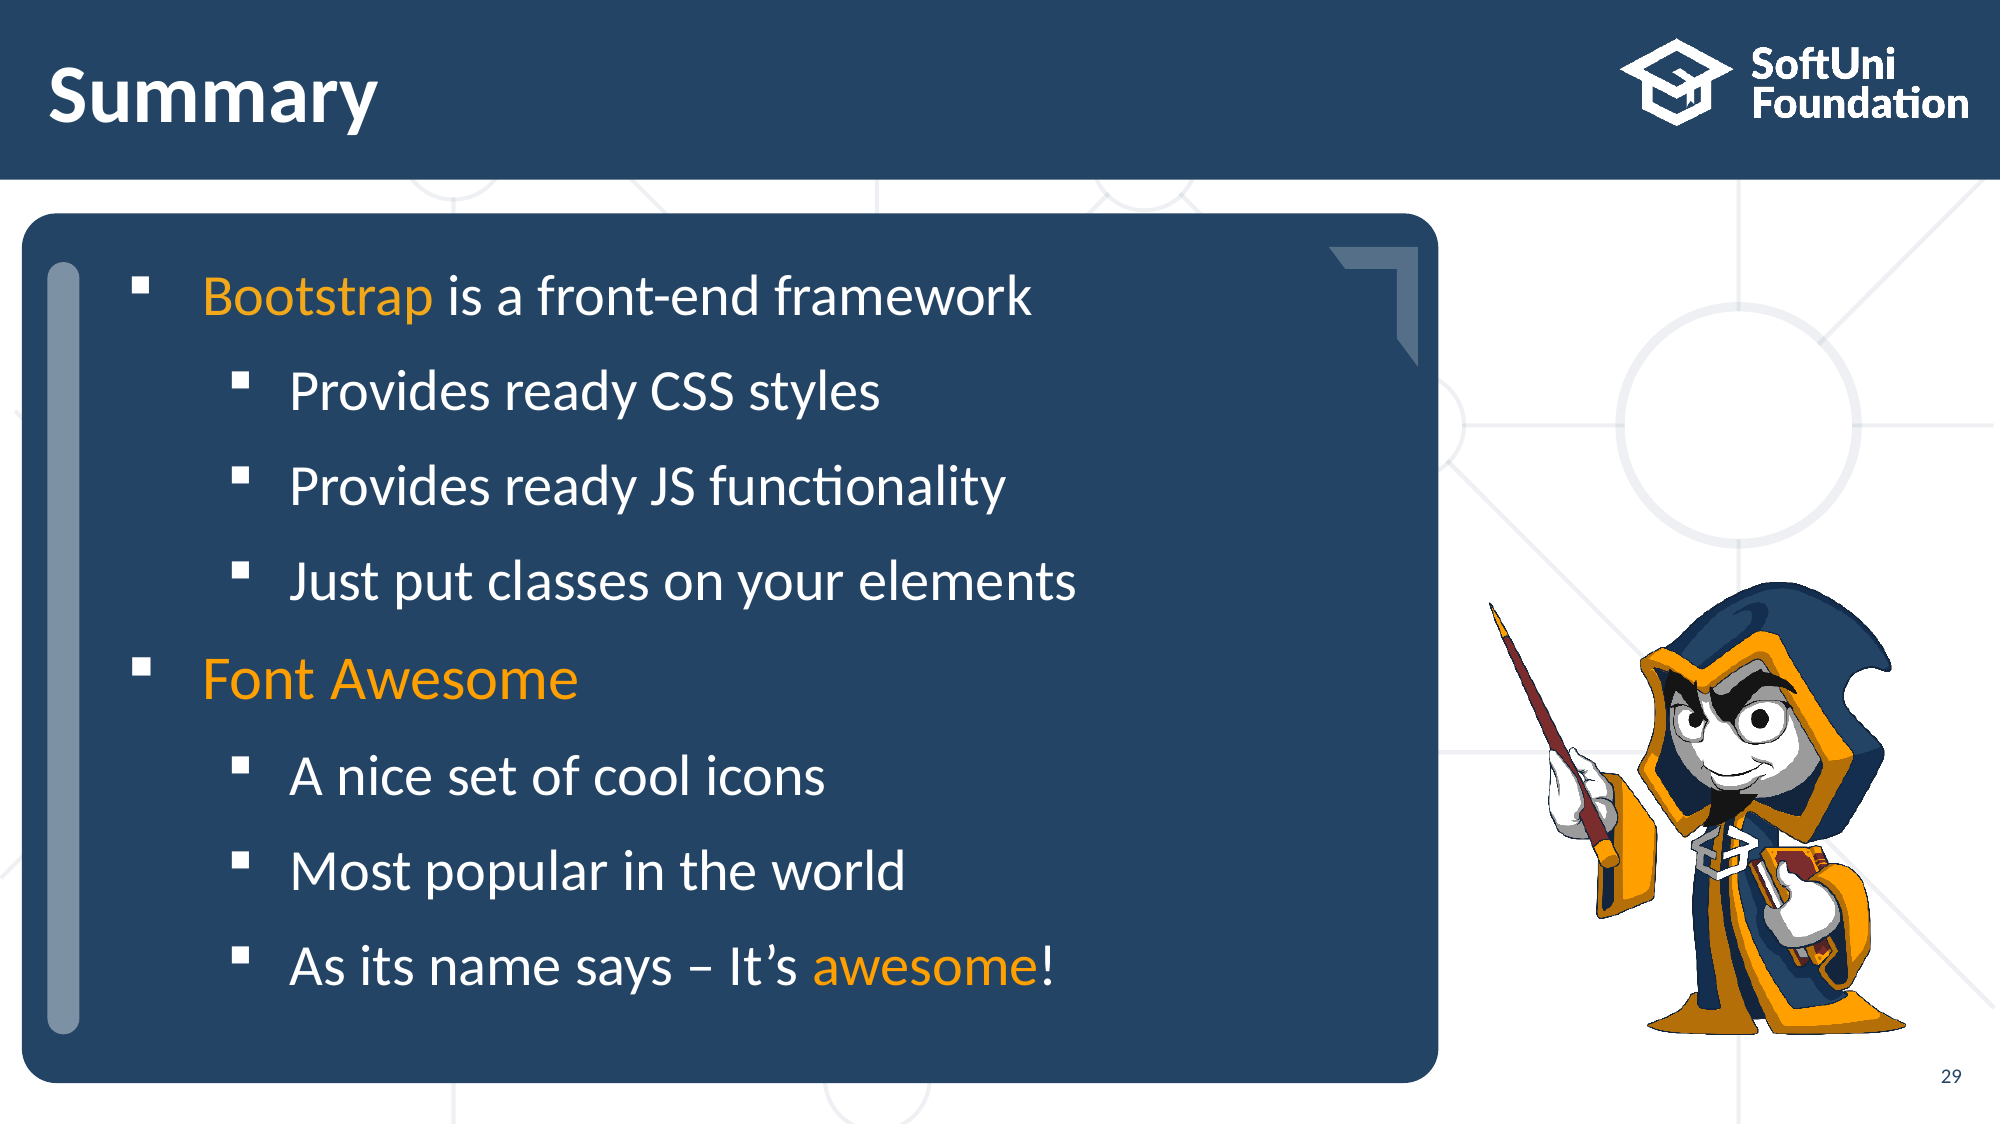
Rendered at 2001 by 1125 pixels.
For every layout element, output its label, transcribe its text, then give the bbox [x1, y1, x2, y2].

picture [1619, 38, 1968, 126]
picture [1473, 541, 1947, 1054]
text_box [21, 213, 1439, 1084]
slide_number 29 [1897, 1049, 1968, 1101]
title Summary [31, 16, 1591, 162]
